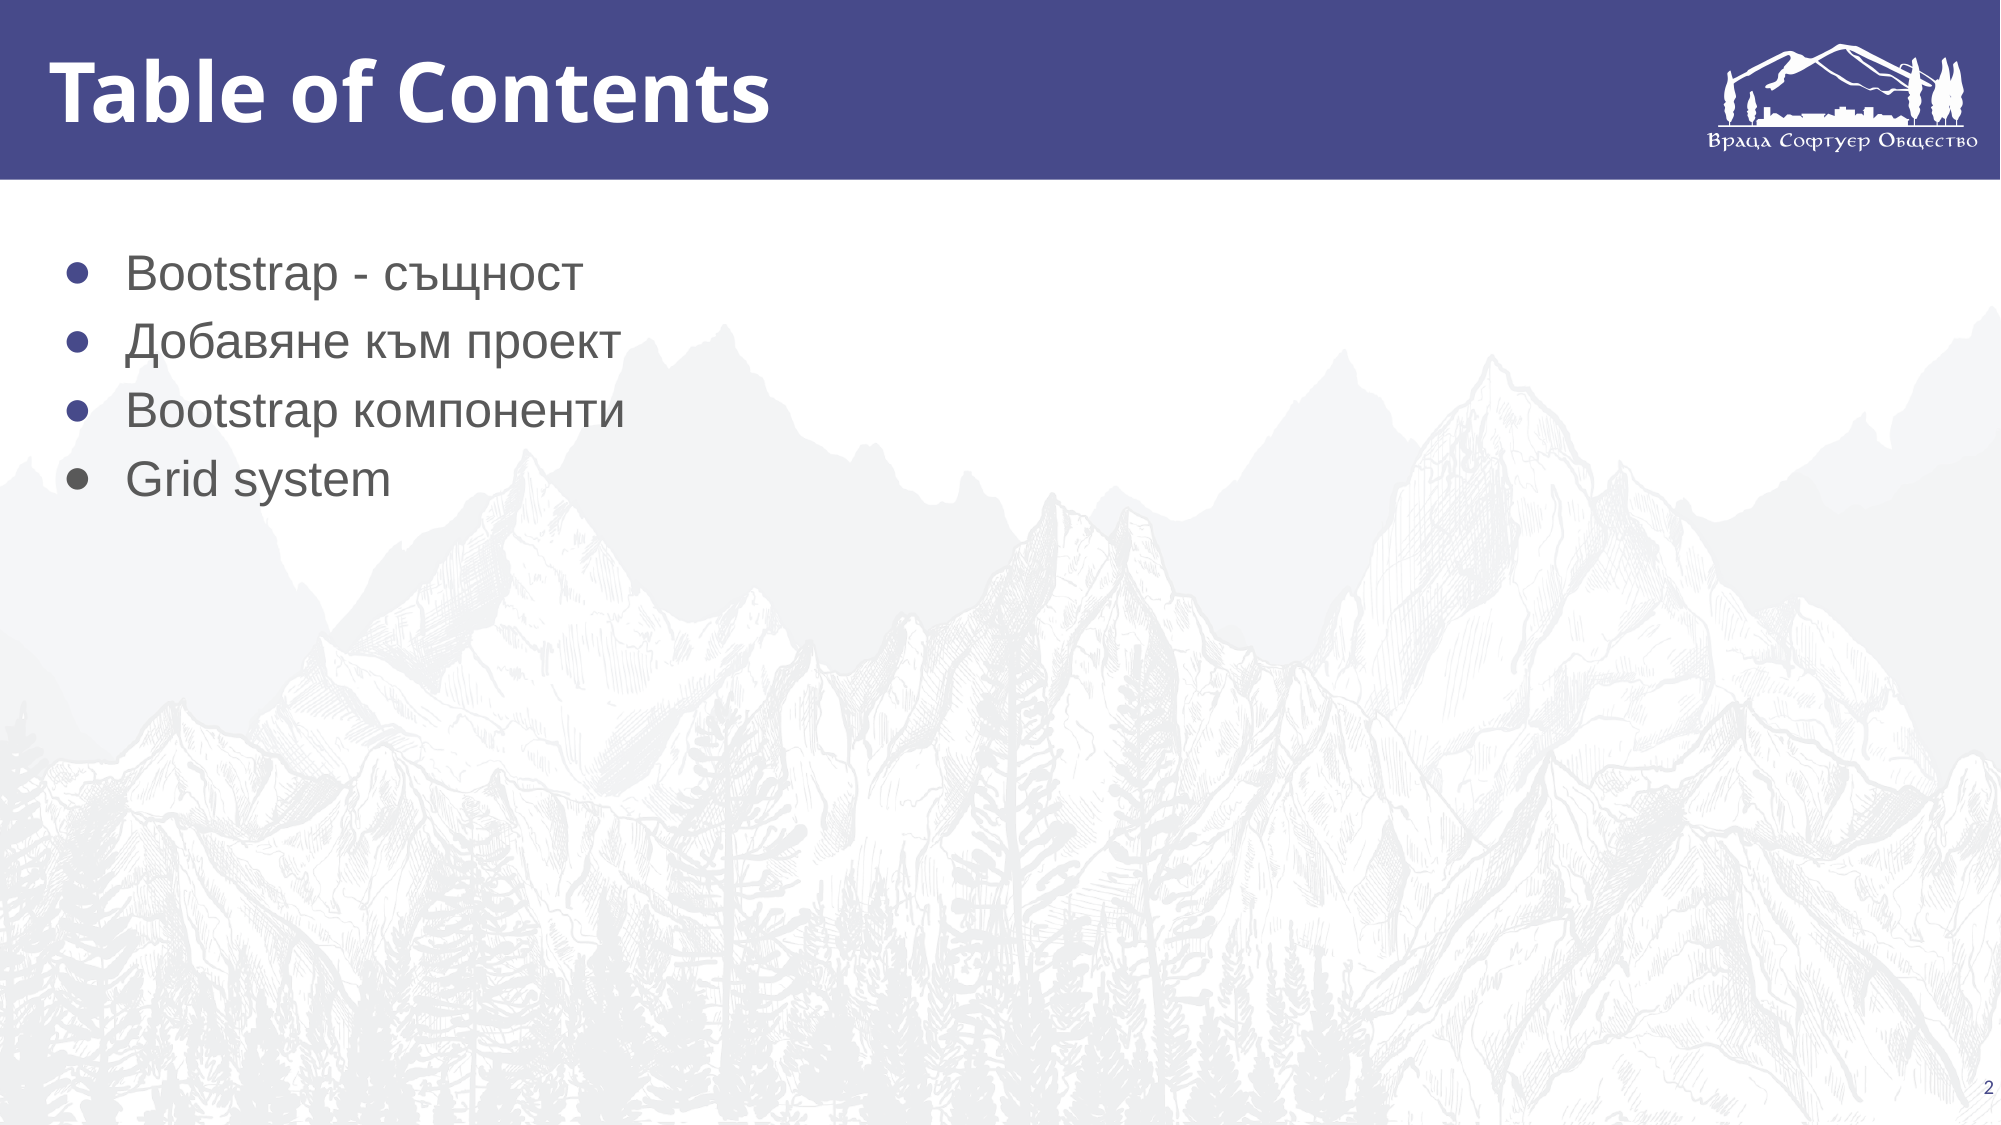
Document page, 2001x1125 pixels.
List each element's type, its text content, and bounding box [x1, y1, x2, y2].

picture [1703, 19, 1981, 165]
slide_number 2 [1929, 1070, 2000, 1103]
title Table of Contents [31, 16, 1591, 162]
list Bootstrap - същност Добавяне към проект Bootstrap компоненти Grid system [32, 224, 1375, 1012]
